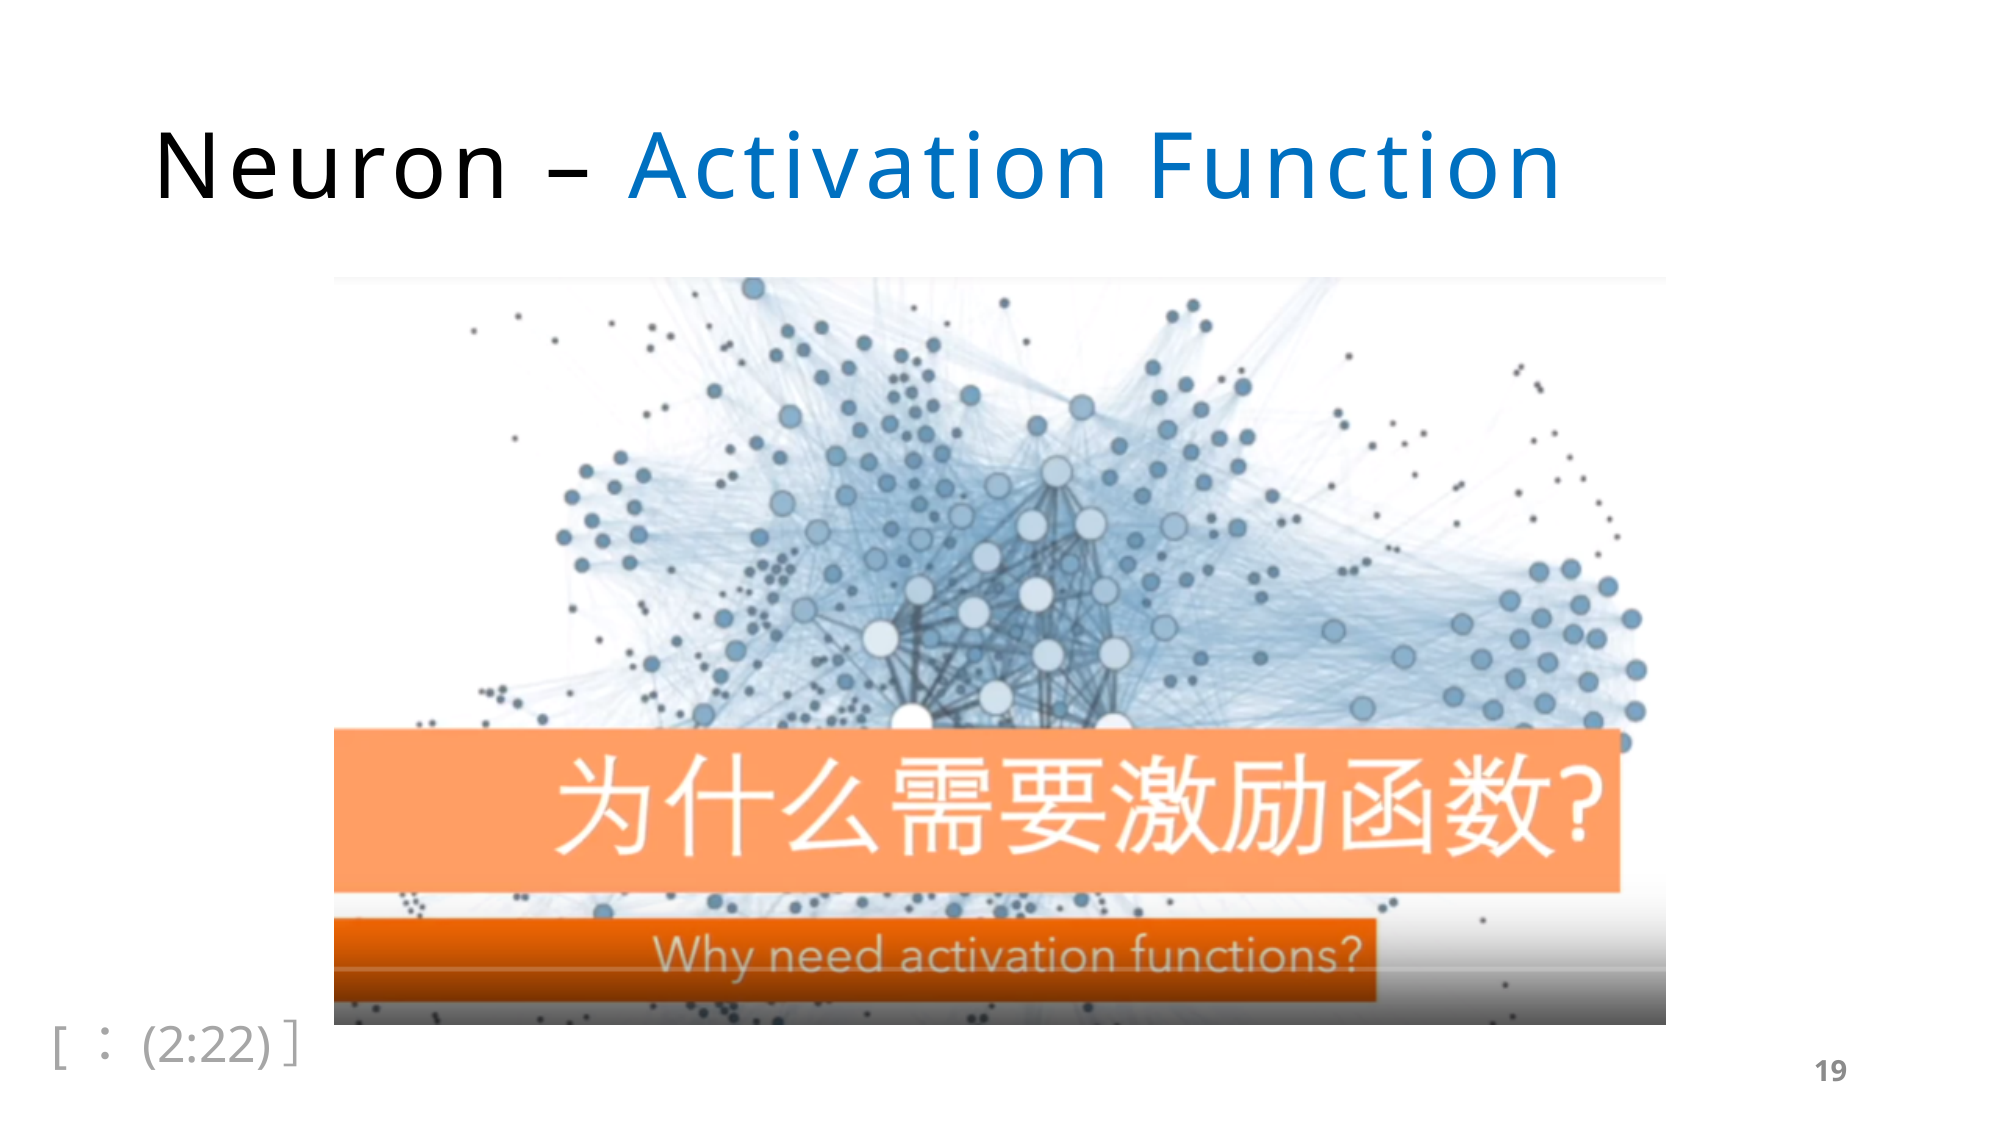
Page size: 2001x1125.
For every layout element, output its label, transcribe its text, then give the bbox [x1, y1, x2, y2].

slide_number 19 [1412, 1042, 1863, 1103]
picture [334, 277, 1666, 1025]
title Neuron – Activation Function [137, 59, 1863, 278]
text_box [：(2:22)］ [36, 1005, 348, 1081]
